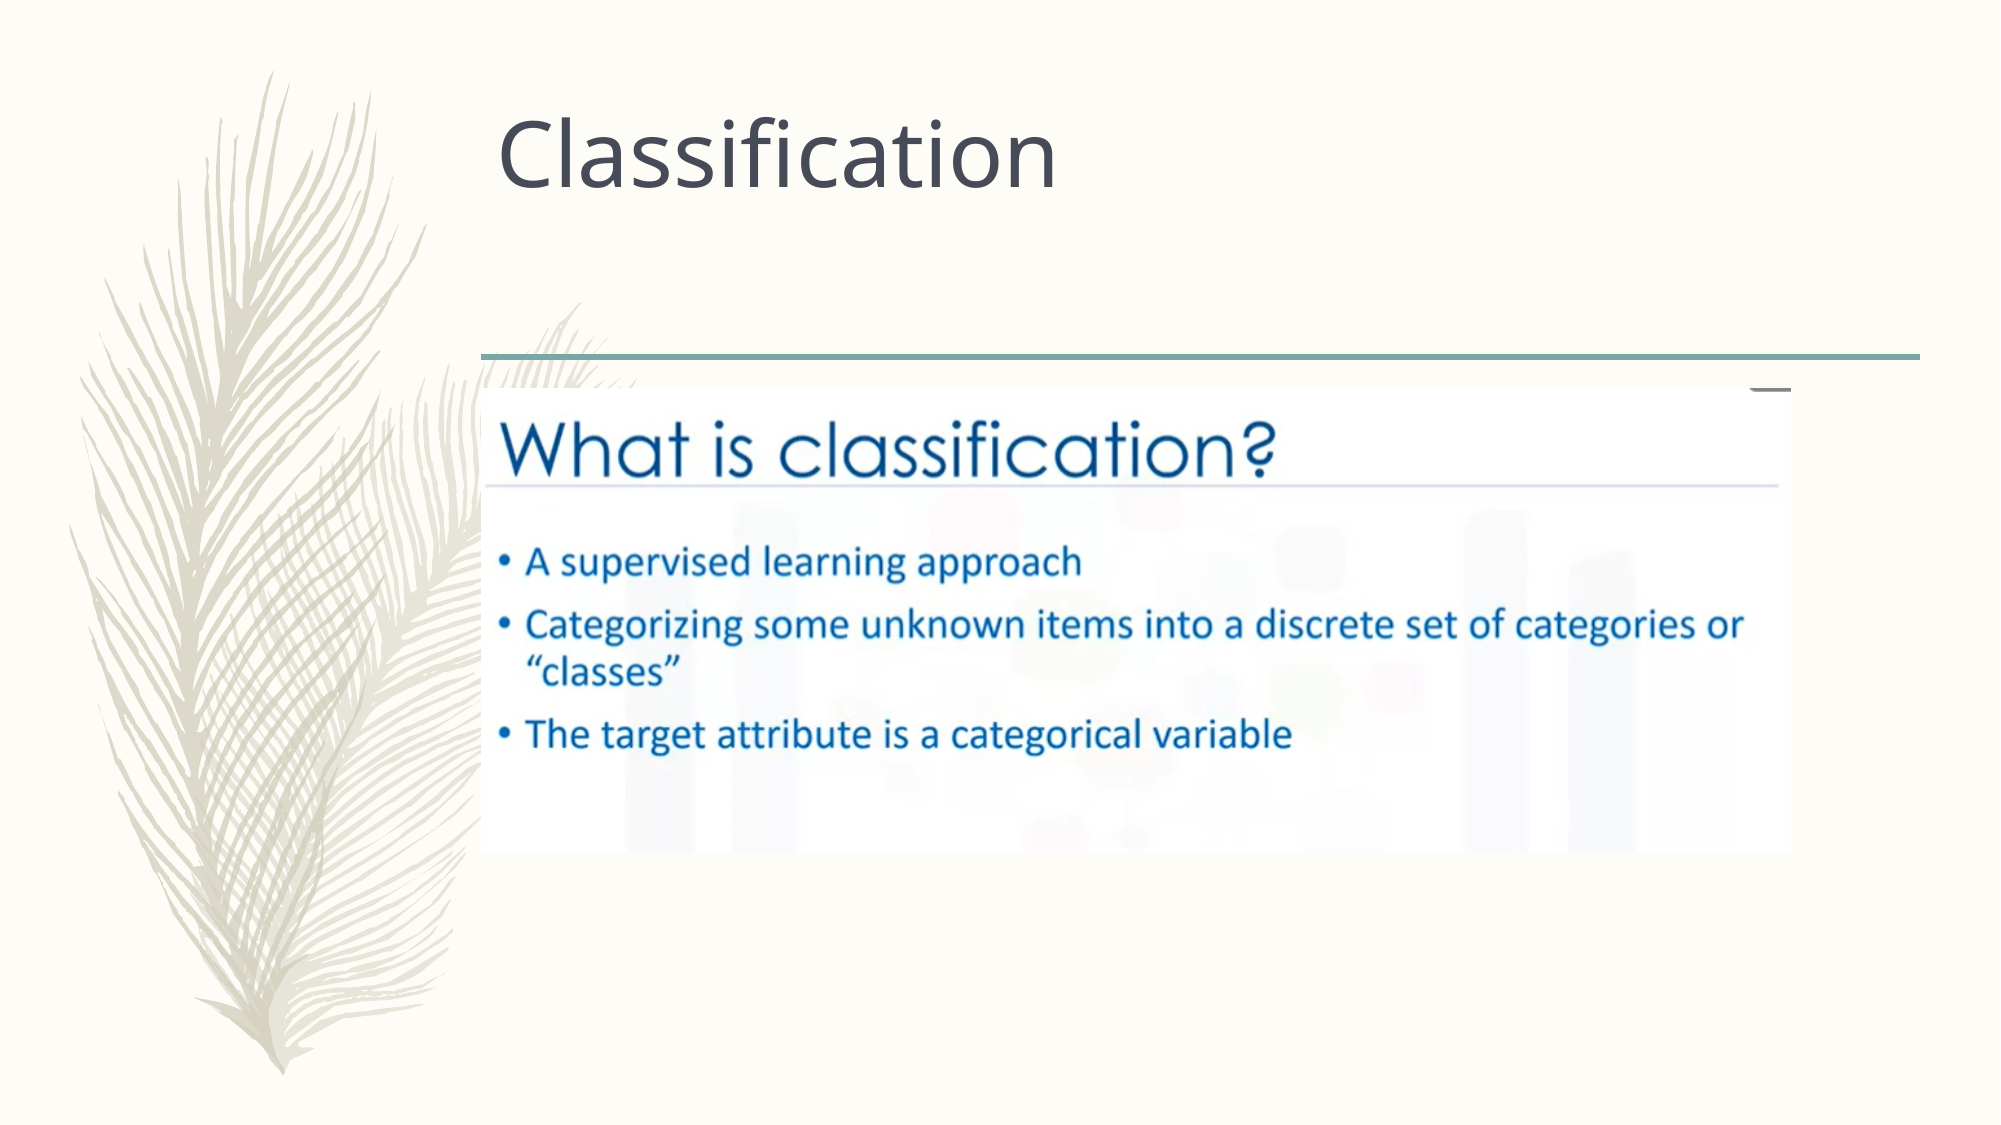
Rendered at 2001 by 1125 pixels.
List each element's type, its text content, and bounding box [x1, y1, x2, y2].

picture [480, 388, 1791, 854]
title Classification [481, 93, 1920, 350]
